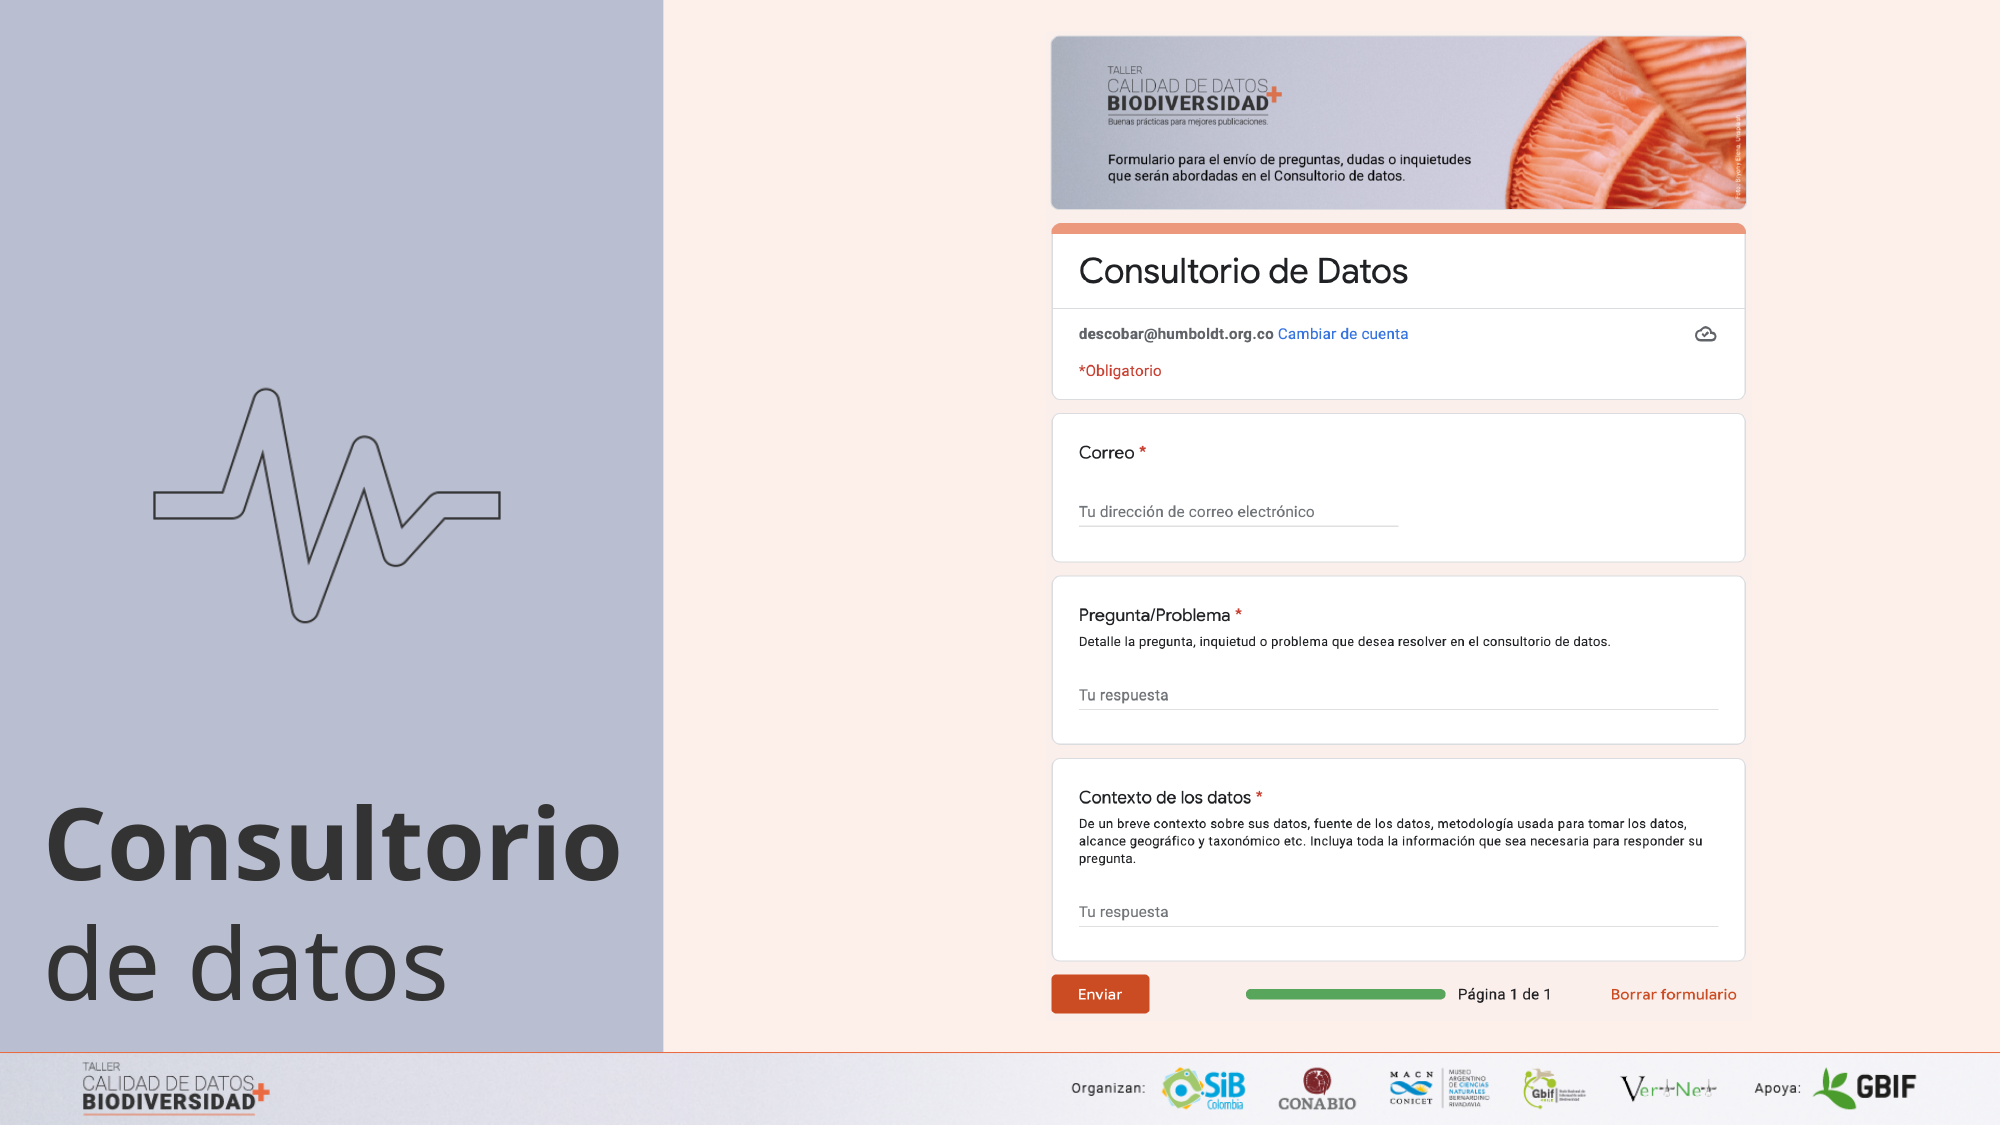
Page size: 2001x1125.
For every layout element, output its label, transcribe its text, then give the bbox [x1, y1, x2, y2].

text_box [0, 0, 664, 1050]
picture [1045, 30, 1753, 1022]
picture [120, 298, 535, 713]
picture [0, 1051, 2000, 1125]
text_box Consultorio de datos [28, 772, 692, 1028]
